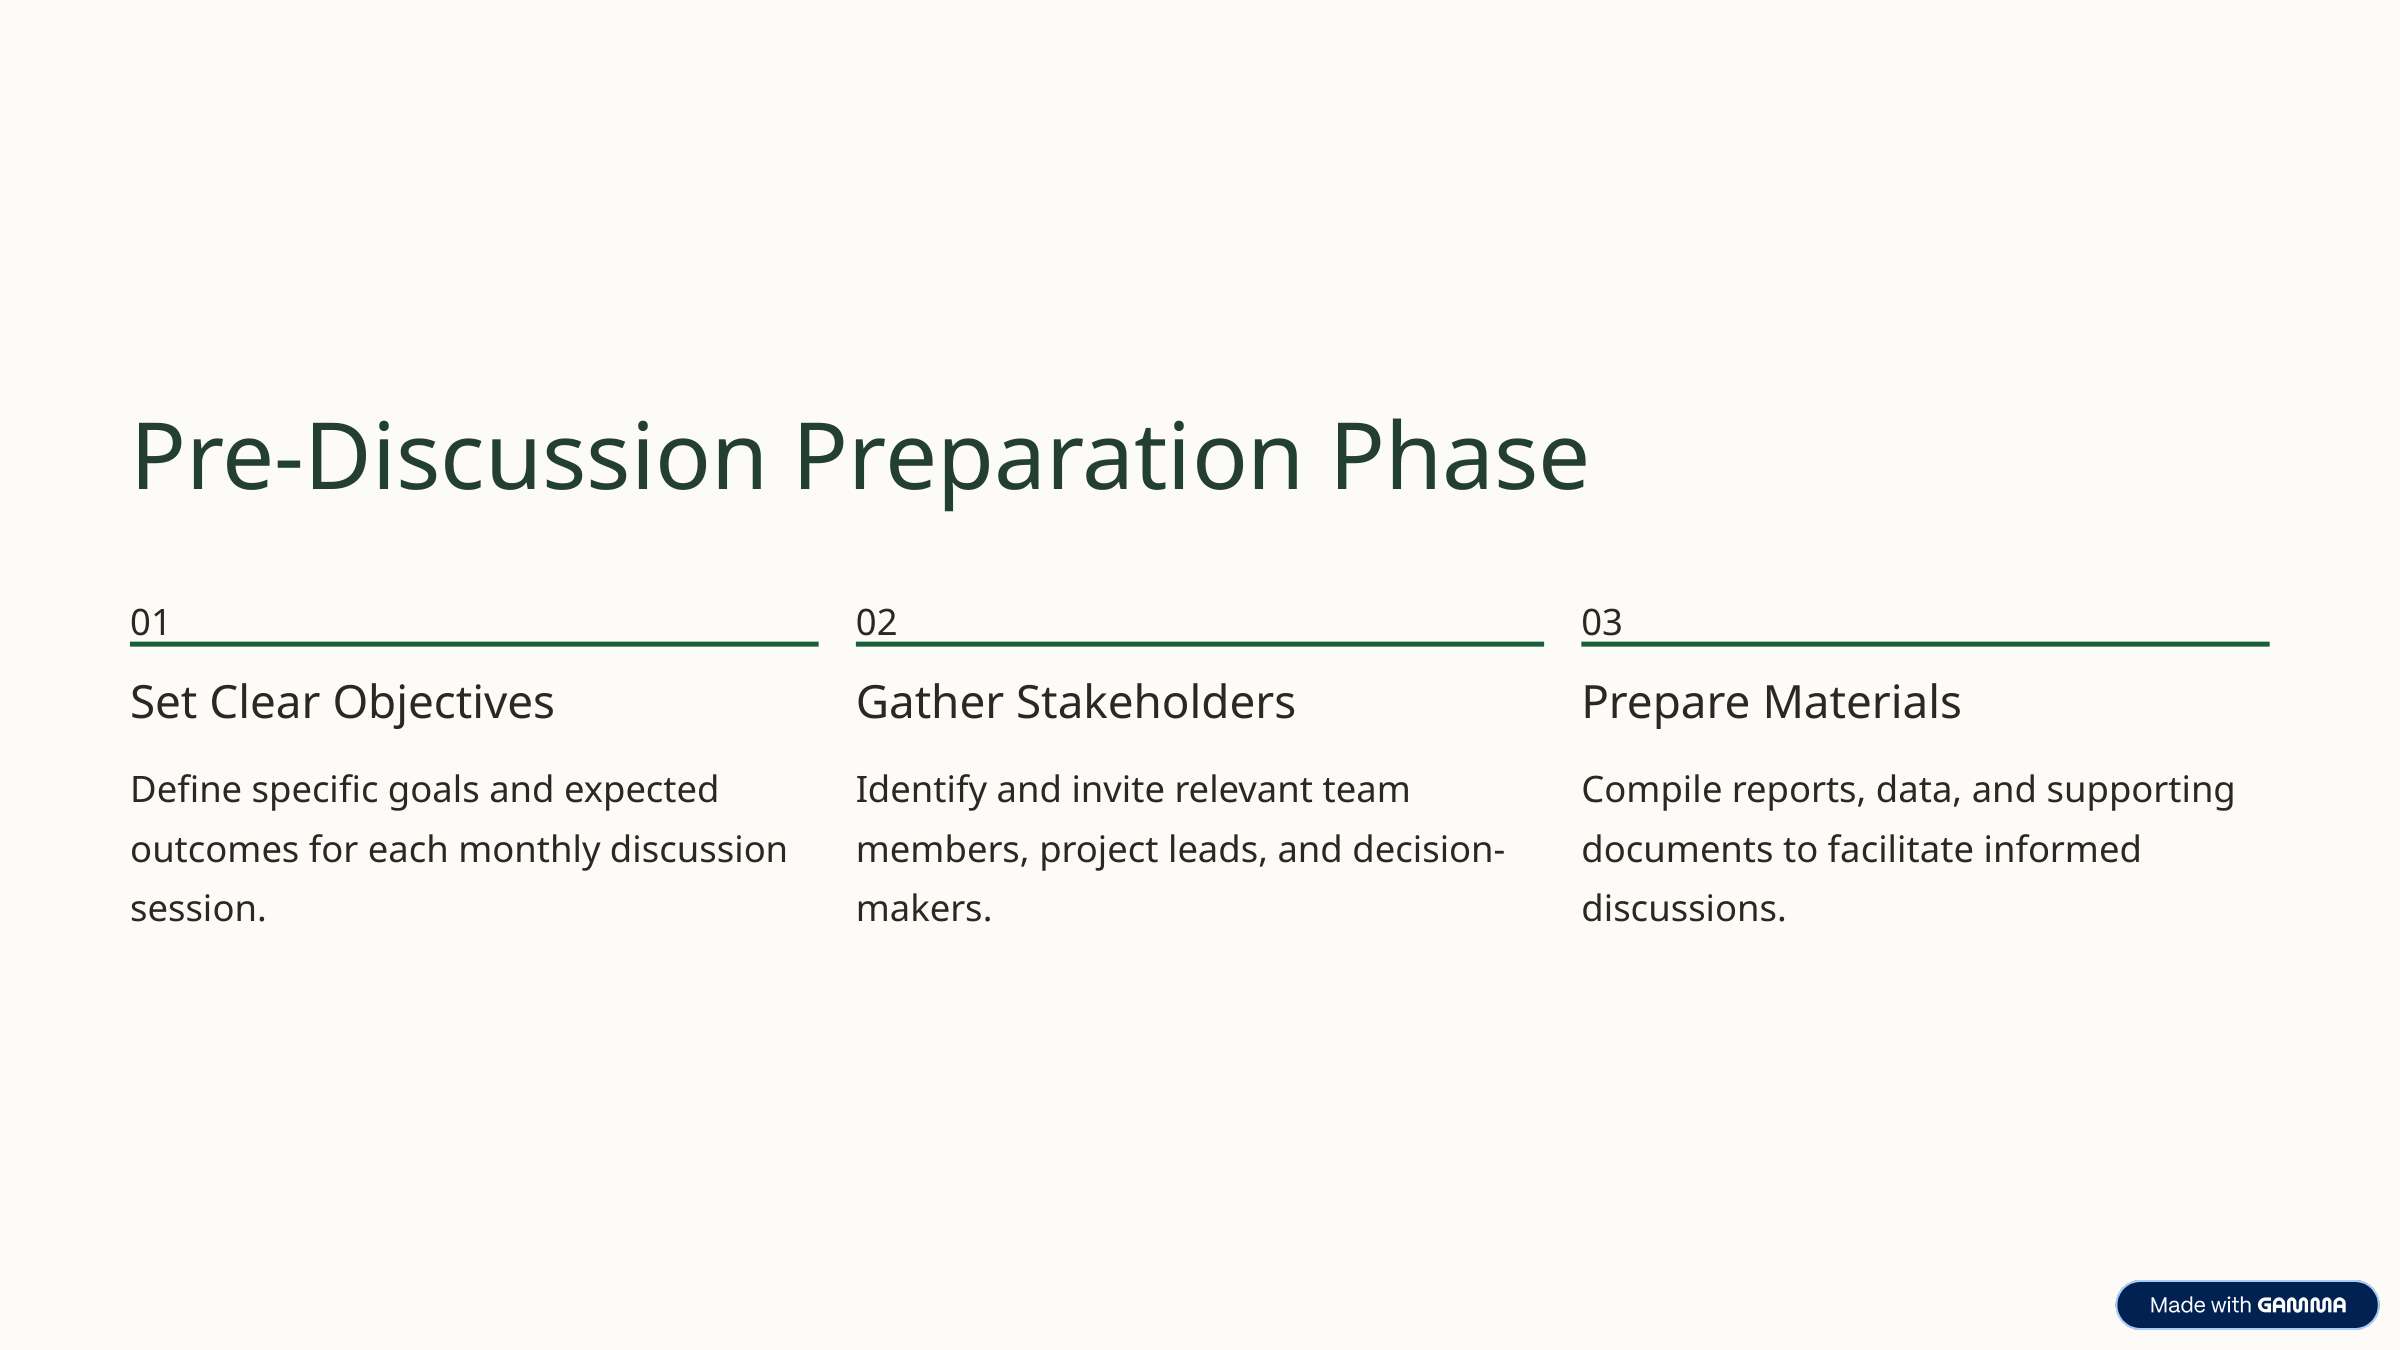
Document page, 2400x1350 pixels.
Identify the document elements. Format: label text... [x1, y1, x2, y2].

text_box Gather Stakeholders [855, 670, 1321, 729]
text_box [1581, 641, 2270, 647]
text_box Compile reports, data, and supporting documents to facilitate informed discussions. [1581, 750, 2270, 930]
text_box Identify and invite relevant team members, project leads, and decision-makers. [855, 750, 1545, 930]
text_box Prepare Materials [1581, 670, 2047, 729]
text_box Pre-Discussion Preparation Phase [130, 392, 1538, 509]
text_box [855, 641, 1545, 647]
text_box 03 [1581, 583, 1619, 630]
text_box [130, 641, 819, 647]
text_box 02 [855, 583, 893, 630]
picture [2106, 1271, 2389, 1339]
text_box Define specific goals and expected outcomes for each monthly discussion session. [130, 750, 819, 930]
text_box Set Clear Objectives [130, 670, 596, 729]
text_box 01 [130, 583, 168, 630]
